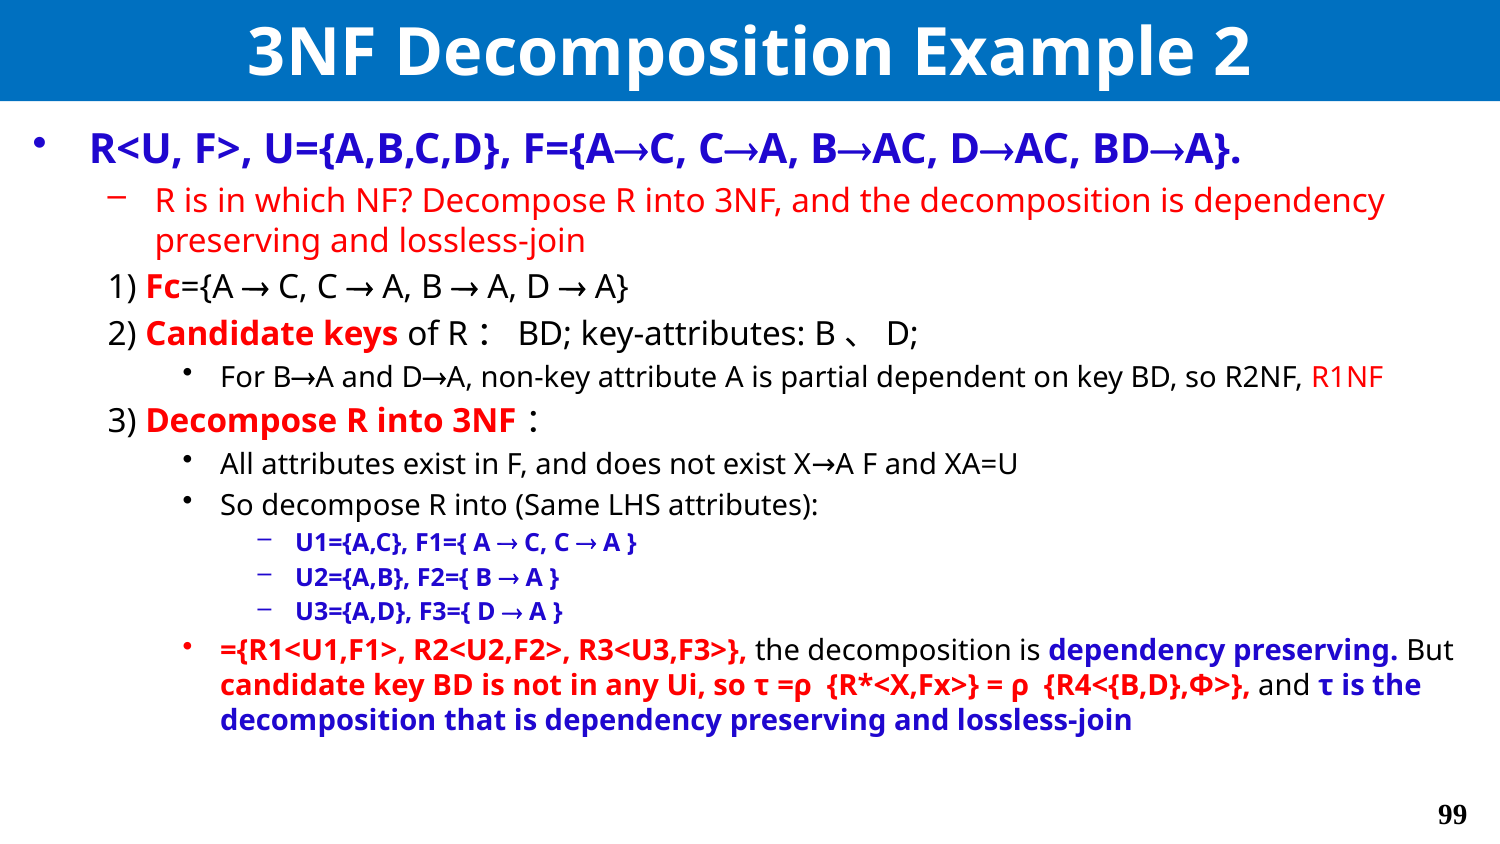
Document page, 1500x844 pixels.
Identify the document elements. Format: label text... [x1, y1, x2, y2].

title 3NF Decomposition Example 2 [0, 0, 1500, 102]
